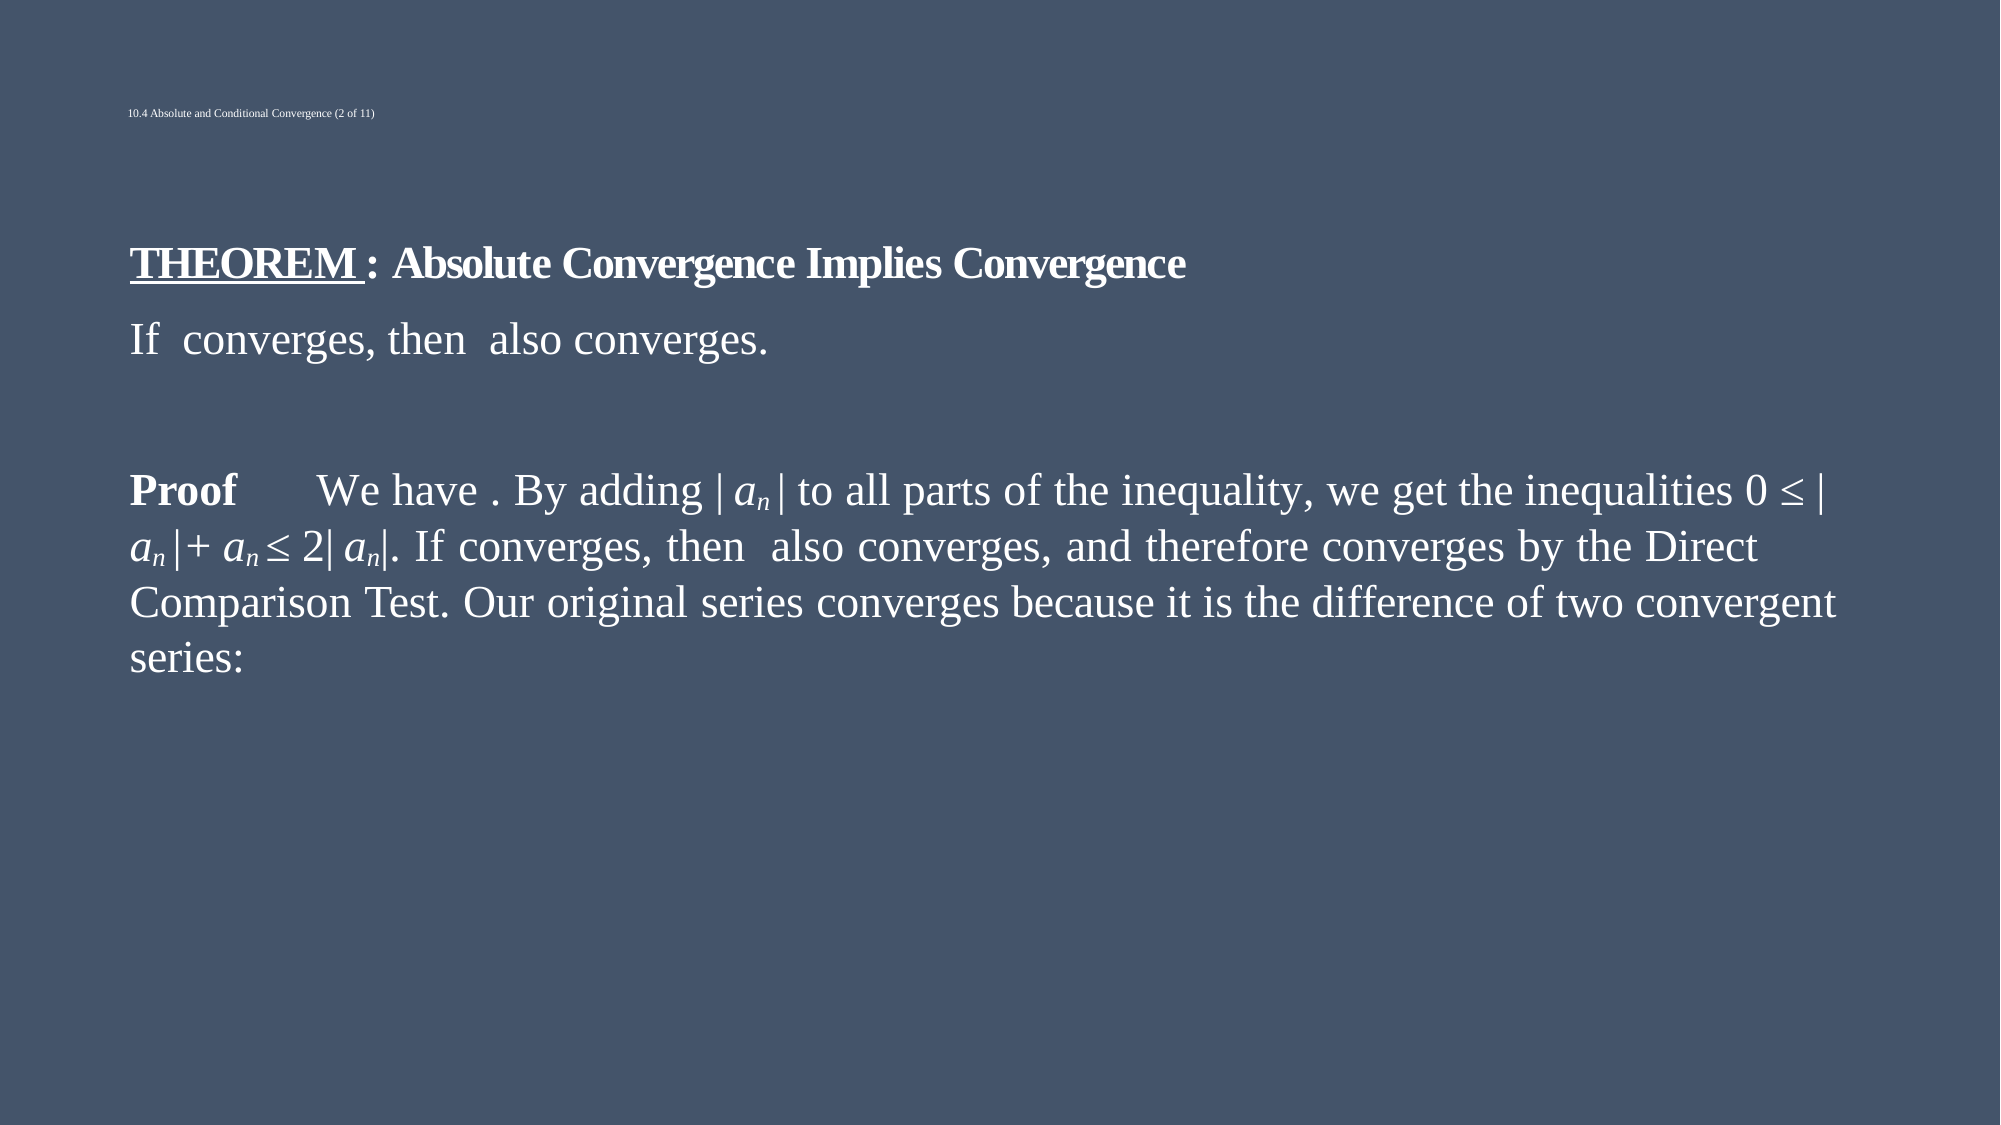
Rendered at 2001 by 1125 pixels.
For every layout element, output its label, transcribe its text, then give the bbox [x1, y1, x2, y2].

title 10.4 Absolute and Conditional Convergence (2 of 11) [112, 99, 1775, 203]
